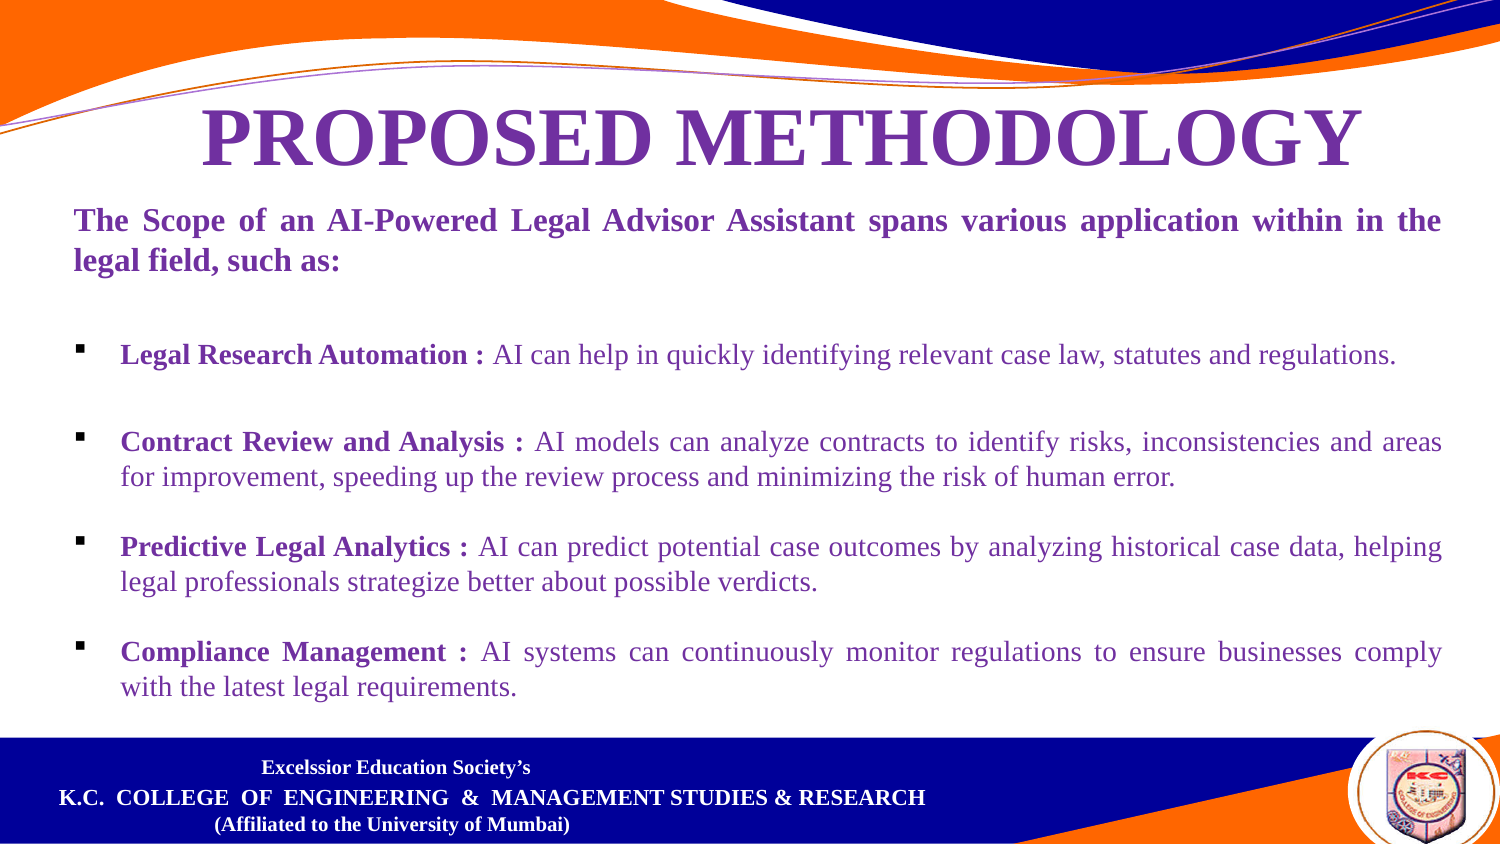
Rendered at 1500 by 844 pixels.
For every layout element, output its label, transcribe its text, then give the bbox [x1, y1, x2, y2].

text_box PROPOSED METHODOLOGY [185, 74, 1381, 190]
picture [1347, 729, 1500, 844]
text_box The Scope of an AI-Powered Legal Advisor Assistant spans various application within in the legal field, such as: Legal Research Automation : AI can help in quickly identifying relevant case law, statutes and regulations. Contract Review and Analysis : AI models can analyze contracts to identify risks, inconsistencies and areas for improvement, speeding up the review process and minimizing the risk of human error. Predictive Legal Analytics : AI can predict potential case outcomes by analyzing historical case data, helping legal professionals strategize better about possible verdicts. Compliance Management : AI systems can continuously monitor regulations to ensure businesses comply with the latest legal requirements. [39, 190, 1459, 745]
